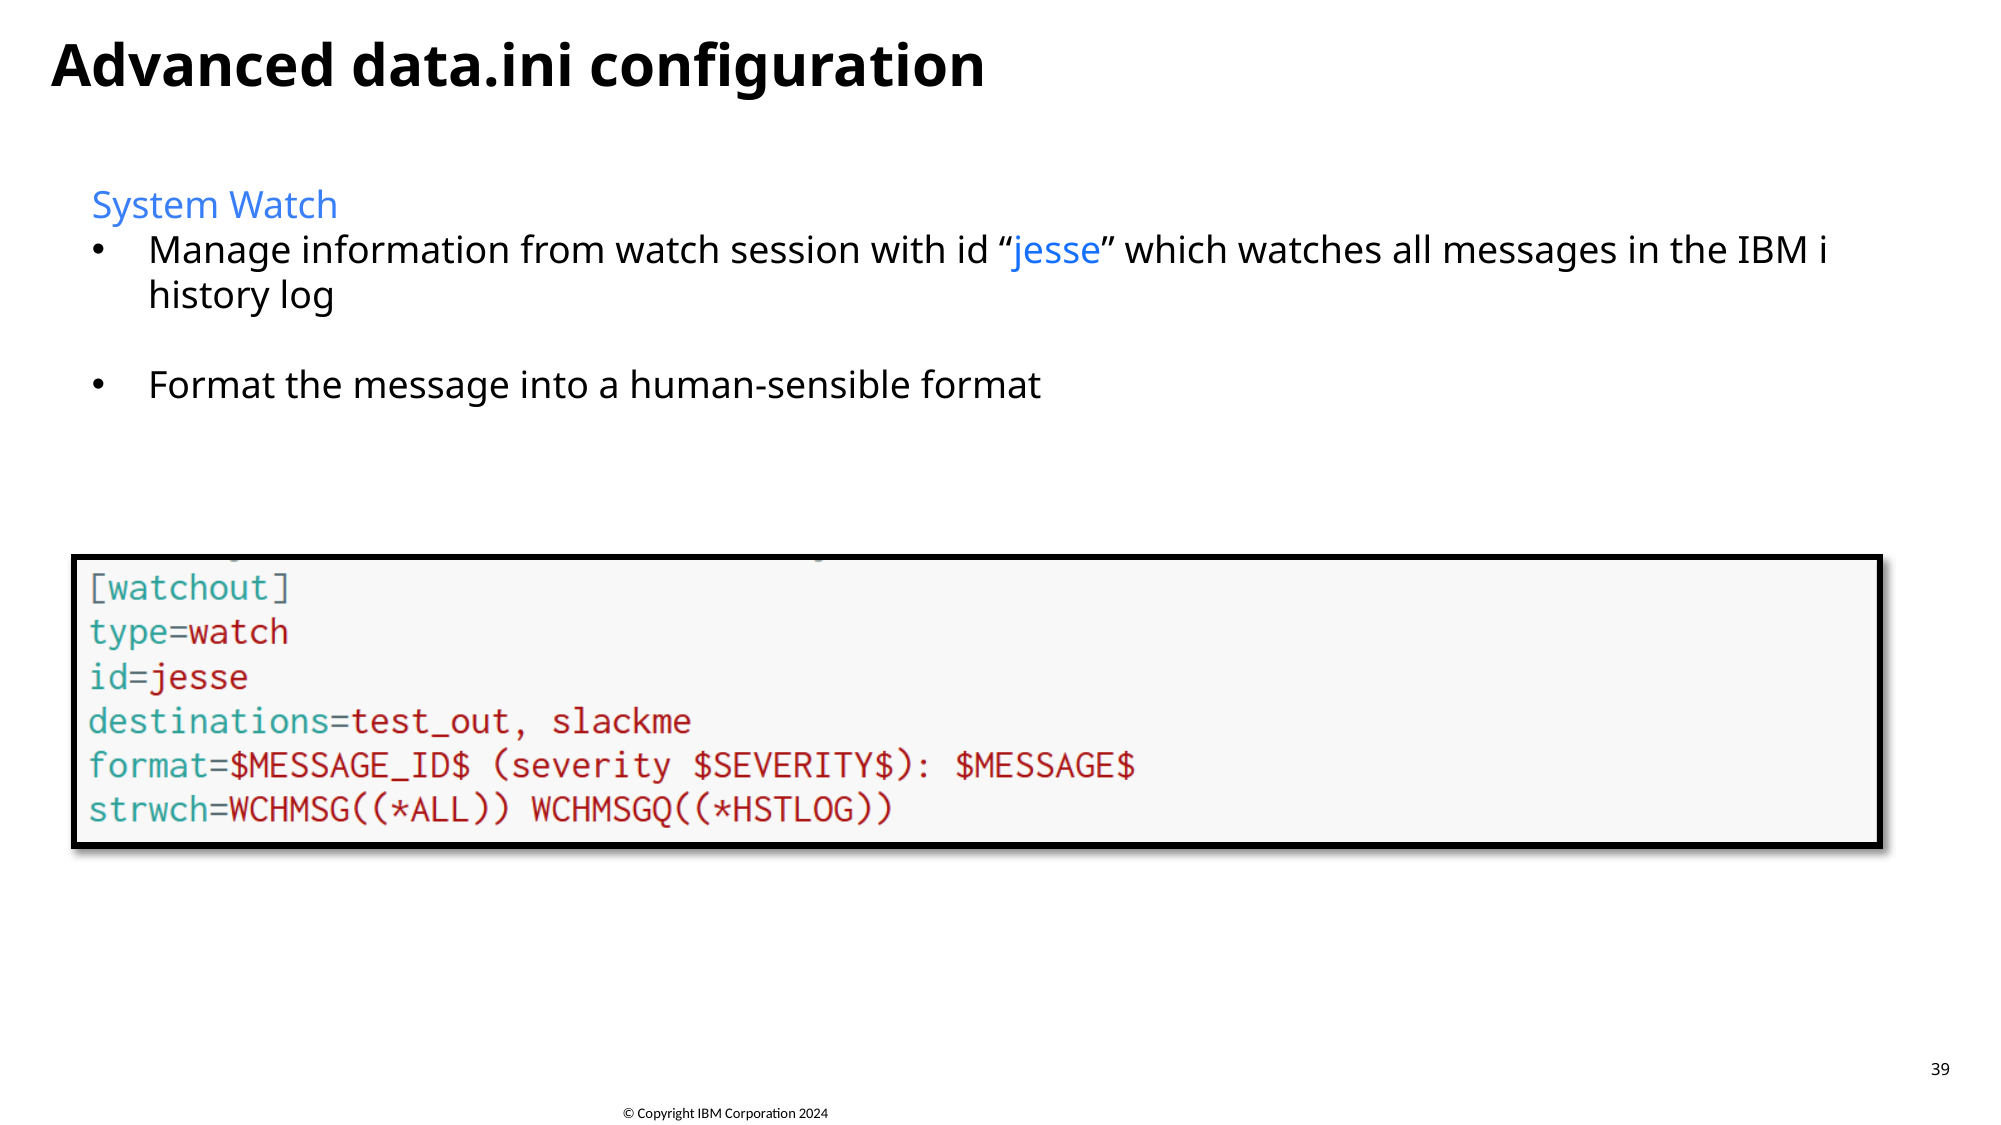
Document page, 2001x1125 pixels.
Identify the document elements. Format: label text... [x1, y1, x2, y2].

list System Watch Manage information from watch session with id “jesse” which watches all messages in the IBM i history log Format the message into a human-sensible format [76, 173, 1877, 479]
slide_number 39 [1500, 1055, 1950, 1086]
text_box Advanced data.ini configuration [50, 36, 1721, 101]
picture [76, 559, 1877, 843]
